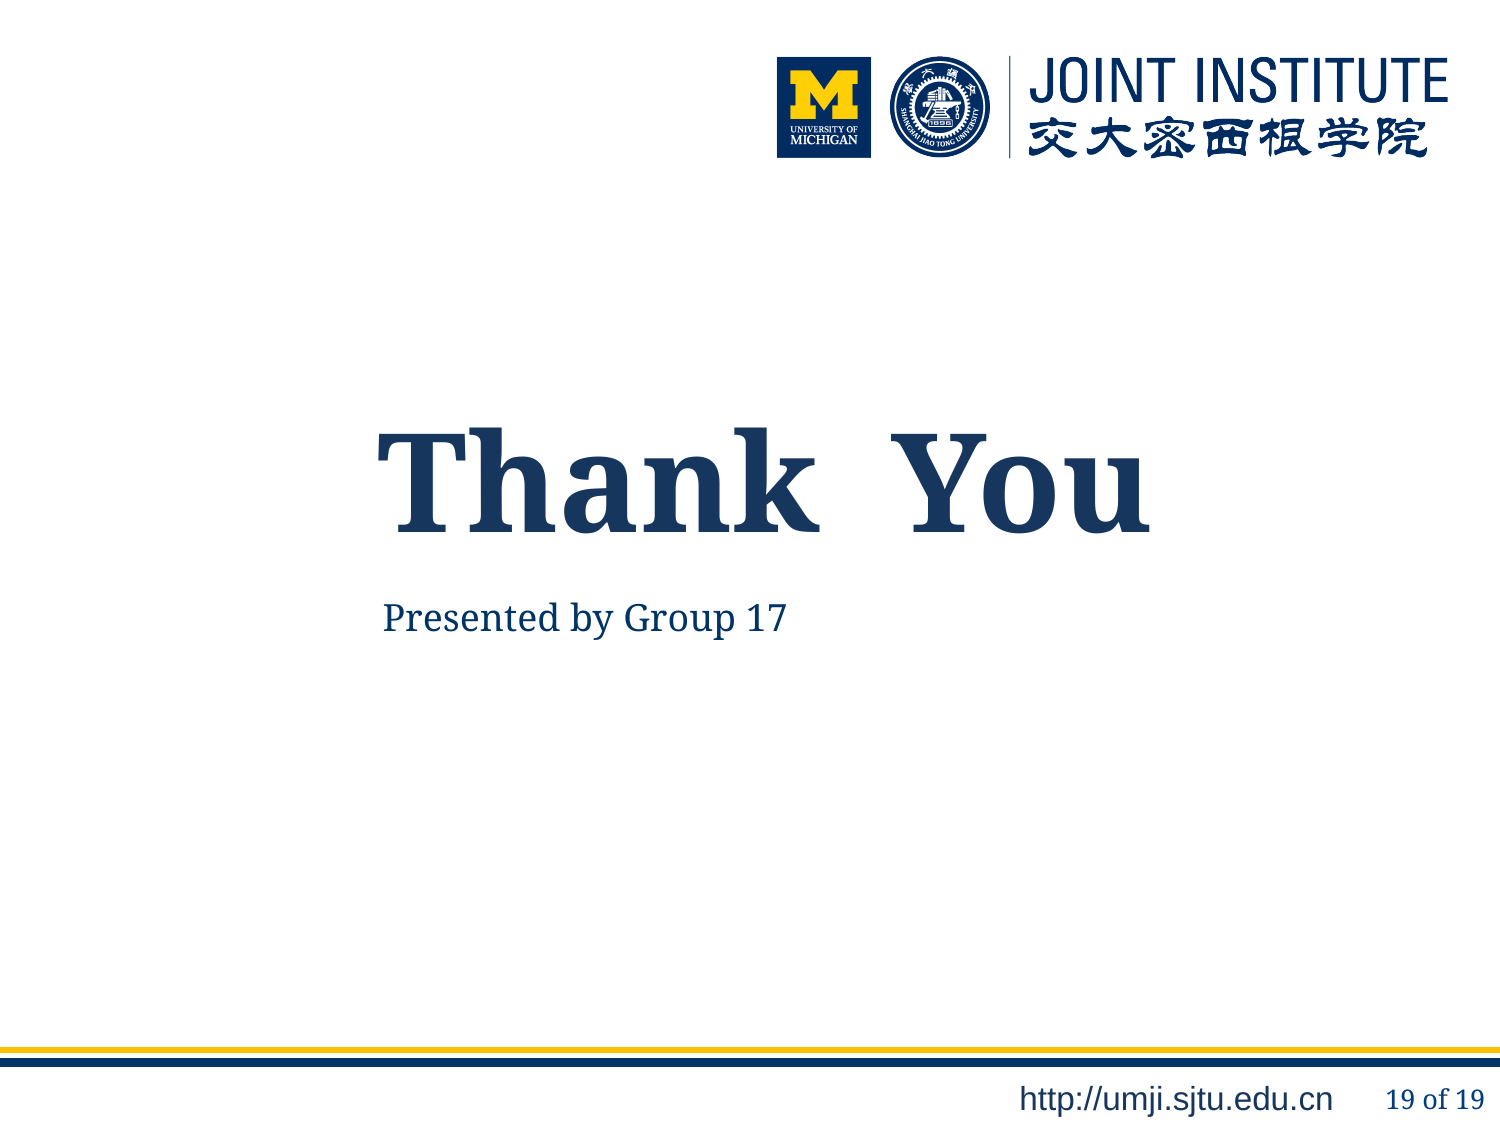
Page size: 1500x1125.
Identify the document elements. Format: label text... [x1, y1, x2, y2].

slide_number ‹#› of ‹#› [1363, 1074, 1500, 1125]
picture [762, 50, 1467, 163]
text_box Presented by Group 17 [367, 586, 1093, 647]
